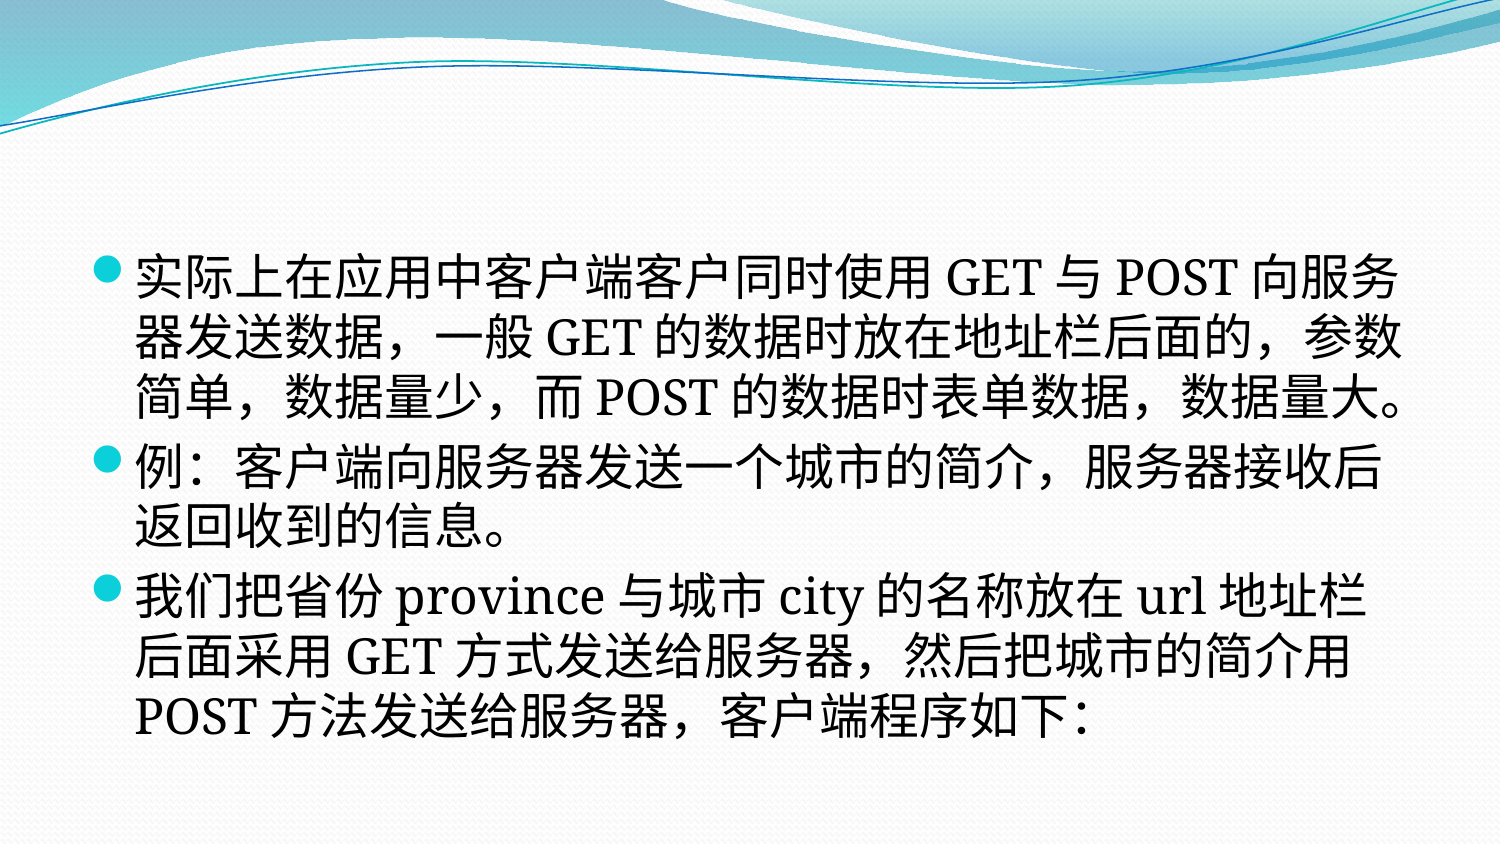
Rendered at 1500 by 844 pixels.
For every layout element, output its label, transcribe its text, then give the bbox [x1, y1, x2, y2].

list 实际上在应用中客户端客户同时使用GET与POST向服务器发送数据，一般GET的数据时放在地址栏后面的，参数简单，数据量少，而POST的数据时表单数据，数据量大。 例：客户端向服务器发送一个城市的简介，服务器接收后返回收到的信息。 我们把省份province与城市city的名称放在url地址栏后面采用GET方式发送给服务器，然后把城市的简介用POST方法发送给服务器，客户端程序如下： [75, 238, 1425, 779]
